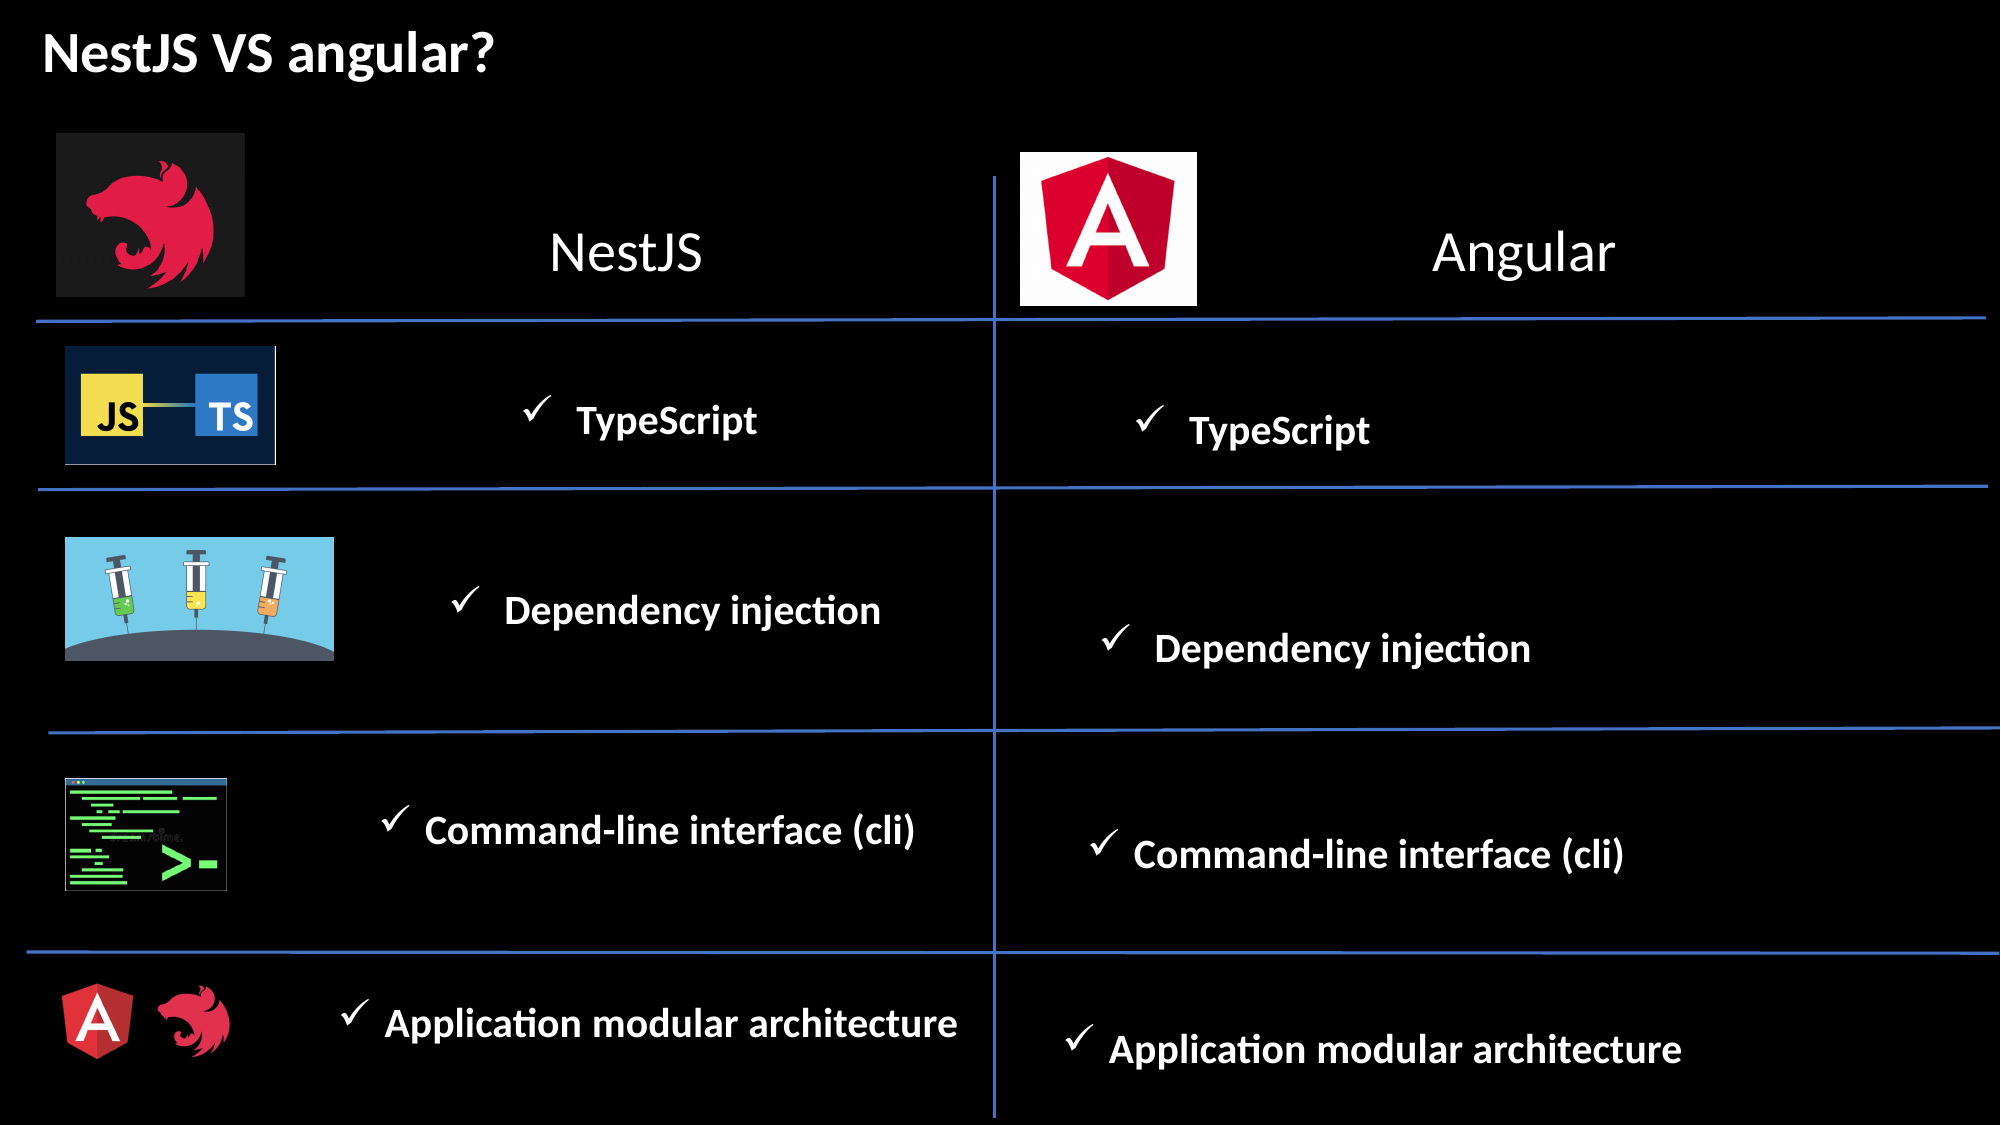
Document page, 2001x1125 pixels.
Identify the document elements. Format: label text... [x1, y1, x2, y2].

picture [65, 778, 227, 891]
picture [1020, 152, 1197, 307]
text_box TypeScript [1118, 395, 1386, 461]
text_box Angular [1417, 206, 1693, 291]
text_box Command-line interface (cli) [363, 795, 933, 861]
text_box NestJS [534, 206, 806, 291]
text_box Application modular architecture [322, 988, 974, 1054]
picture [65, 346, 276, 465]
text_box Application modular architecture [1047, 1014, 1698, 1079]
text_box TypeScript [505, 385, 773, 450]
text_box Dependency injection [433, 575, 993, 641]
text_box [48, 727, 2000, 733]
text_box NestJS VS angular? [27, 6, 537, 92]
picture [56, 133, 245, 297]
picture [65, 537, 334, 661]
text_box Command-line interface (cli) [1072, 819, 1642, 885]
picture [41, 963, 252, 1080]
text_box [35, 317, 1986, 322]
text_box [37, 486, 1989, 490]
text_box Dependency injection [1083, 613, 1645, 679]
